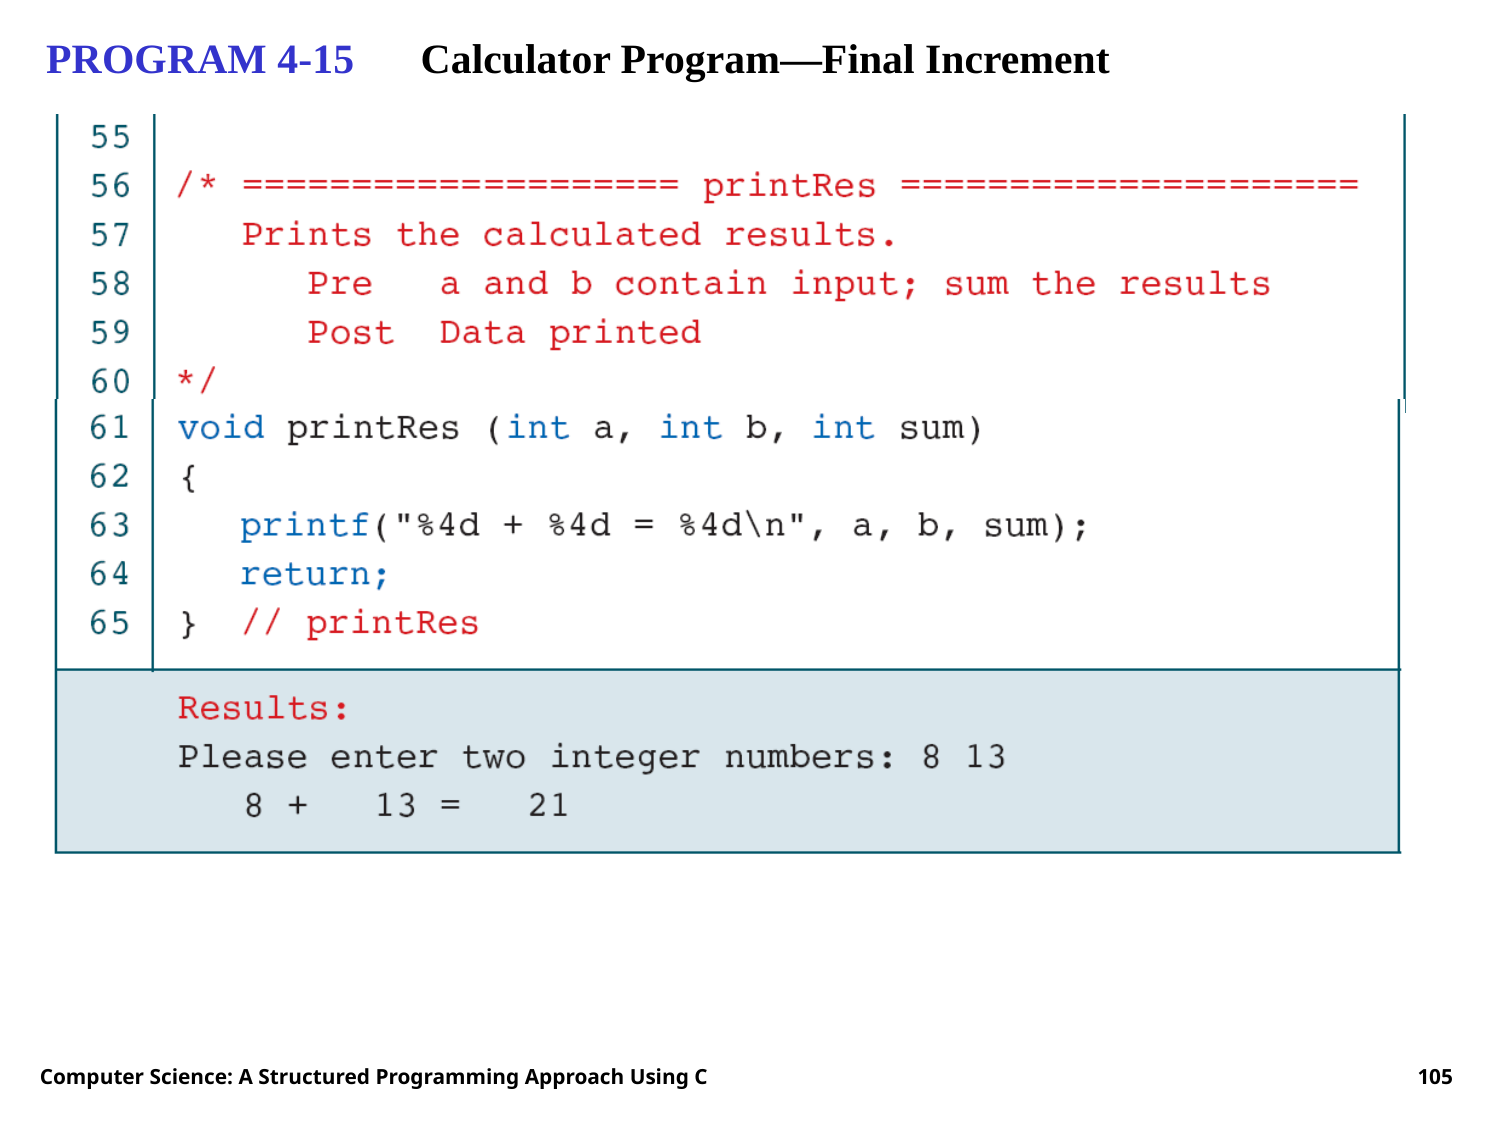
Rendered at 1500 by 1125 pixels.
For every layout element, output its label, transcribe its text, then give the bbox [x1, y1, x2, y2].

picture [49, 114, 1411, 889]
text_box PROGRAM 4-15 [31, 24, 370, 90]
footer Computer Science: A Structured Programming Approach Using C [24, 1023, 876, 1100]
slide_number 105 [1154, 1023, 1468, 1100]
picture [58, 114, 153, 668]
text_box Calculator Program—Final Increment [405, 24, 1125, 90]
picture [58, 671, 1397, 851]
